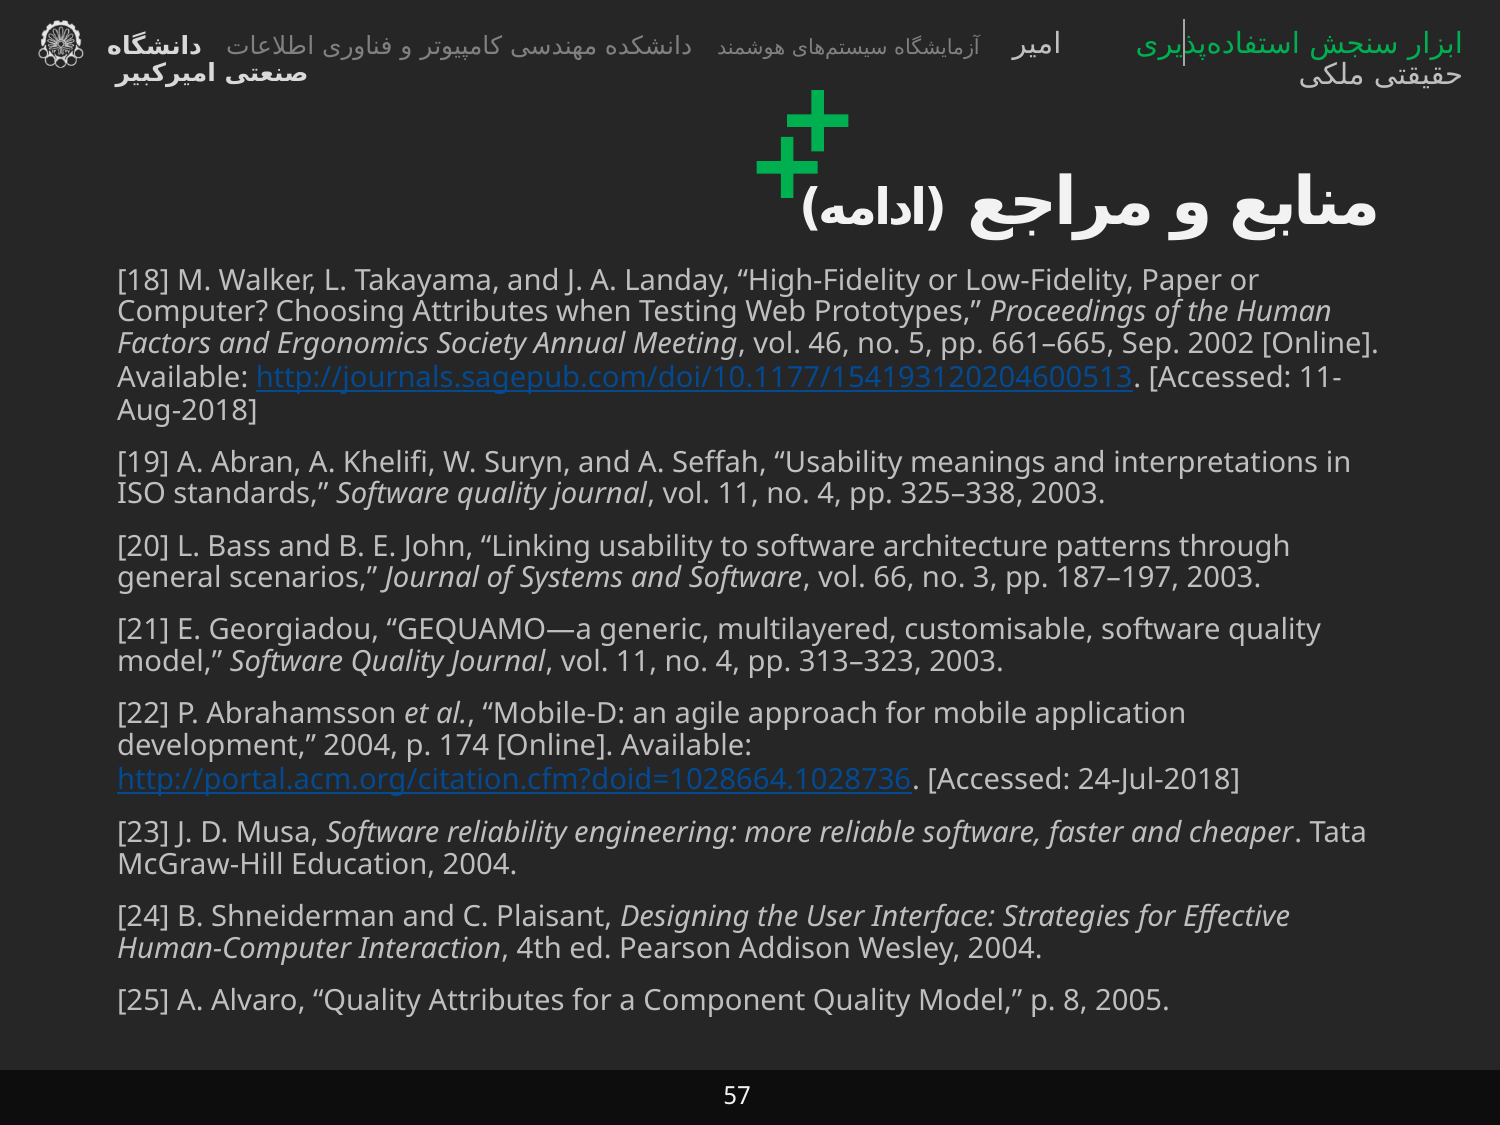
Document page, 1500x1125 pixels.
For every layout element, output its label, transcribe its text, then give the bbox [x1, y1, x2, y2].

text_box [28, 18, 1479, 68]
title منابع و مراجع (ادامه) [540, 110, 1397, 257]
text_box [786, 89, 849, 152]
text_box [756, 136, 819, 199]
list [18] M. Walker, L. Takayama, and J. A. Landay, “High-Fidelity or Low-Fidelity, Paper or Computer? Choosing Attributes when Testing Web Prototypes,” Proceedings of the Human Factors and Ergonomics Society Annual Meeting, vol. 46, no. 5, pp. 661–665, Sep. 2002 [Online]. Available: http://journals.sagepub.com/doi/10.1177/154193120204600513. [Accessed: 11-Aug-2018] [19] A. Abran, A. Khelifi, W. Suryn, and A. Seffah, “Usability meanings and interpretations in ISO standards,” Software quality journal, vol. 11, no. 4, pp. 325–338, 2003. [20] L. Bass and B. E. John, “Linking usability to software architecture patterns through general scenarios,” Journal of Systems and Software, vol. 66, no. 3, pp. 187–197, 2003. [21] E. Georgiadou, “GEQUAMO—a generic, multilayered, customisable, software quality model,” Software Quality Journal, vol. 11, no. 4, pp. 313–323, 2003. [22] P. Abrahamsson et al., “Mobile-D: an agile approach for mobile application development,” 2004, p. 174 [Online]. Available: http://portal.acm.org/citation.cfm?doid=1028664.1028736. [Accessed: 24-Jul-2018] [23] J. D. Musa, Software reliability engineering: more reliable software, faster and cheaper. Tata McGraw-Hill Education, 2004. [24] B. Shneiderman and C. Plaisant, Designing the User Interface: Strategies for Effective Human-Computer Interaction, 4th ed. Pearson Addison Wesley, 2004. [25] A. Alvaro, “Quality Attributes for a Component Quality Model,” p. 8, 2005. [102, 257, 1397, 967]
slide_number 57 [568, 1072, 906, 1115]
